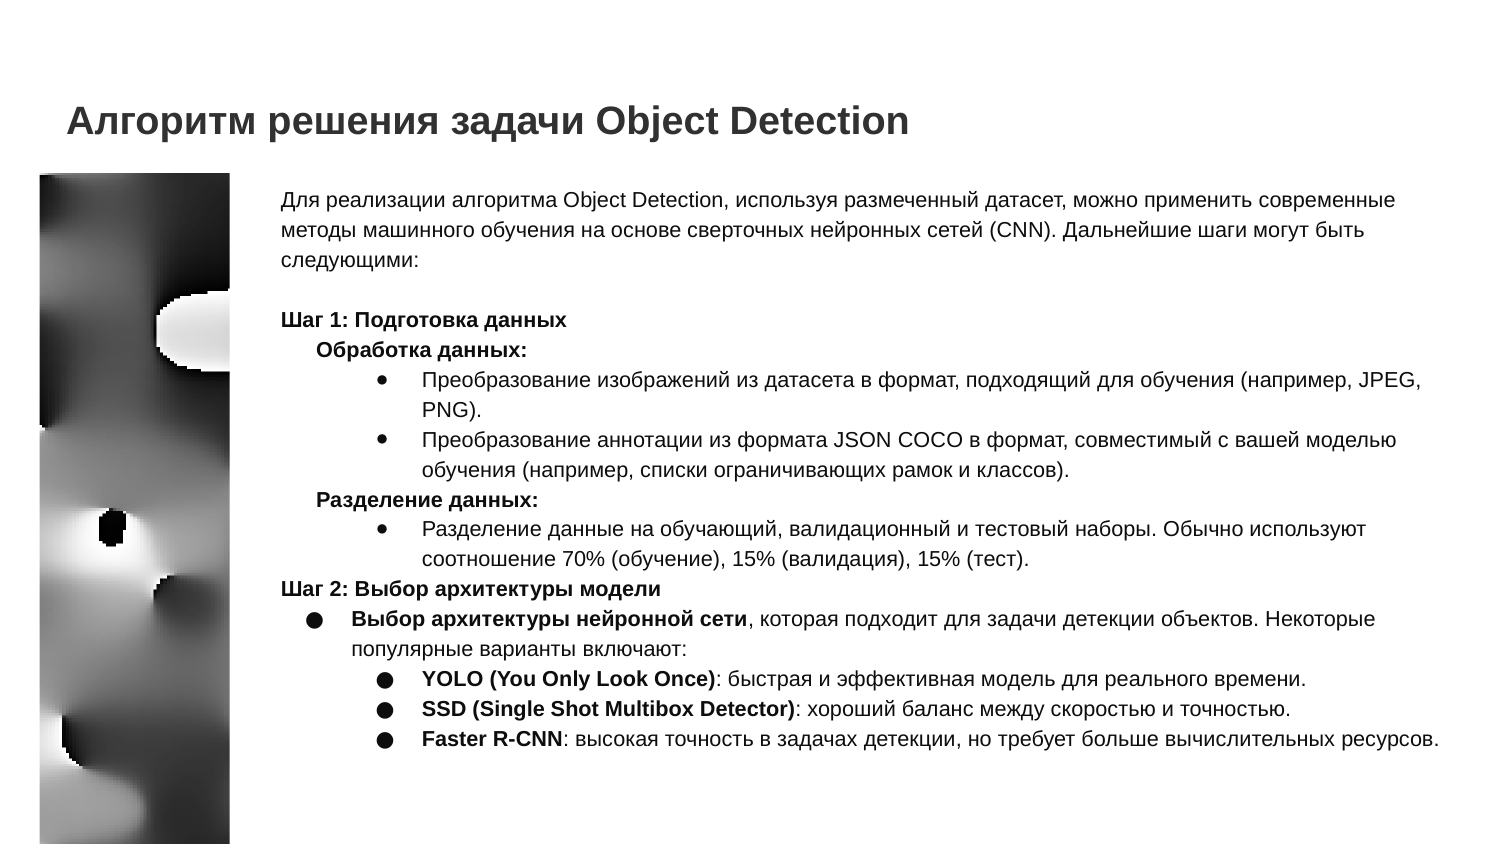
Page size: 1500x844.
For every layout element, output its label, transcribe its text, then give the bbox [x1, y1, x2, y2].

list Для реализации алгоритма Object Detection, используя размеченный датасет, можно применить современные методы машинного обучения на основе сверточных нейронных сетей (CNN). Дальнейшие шаги могут быть следующими: Шаг 1: Подготовка данных Обработка данных: Преобразование изображений из датасета в формат, подходящий для обучения (например, JPEG, PNG). Преобразование аннотации из формата JSON COCO в формат, совместимый с вашей моделью обучения (например, списки ограничивающих рамок и классов). Разделение данных: Разделение данные на обучающий, валидационный и тестовый наборы. Обычно используют соотношение 70% (обучение), 15% (валидация), 15% (тест). Шаг 2: Выбор архитектуры модели Выбор архитектуры нейронной сети, которая подходит для задачи детекции объектов. Некоторые популярные варианты включают: YOLO (You Only Look Once): быстрая и эффективная модель для реального времени. SSD (Single Shot Multibox Detector): хороший баланс между скоростью и точностью. Faster R-CNN: высокая точность в задачах детекции, но требует больше вычислительных ресурсов. [265, 166, 1473, 772]
picture [39, 173, 230, 844]
title Алгоритм решения задачи Object Detection [51, 72, 1449, 167]
